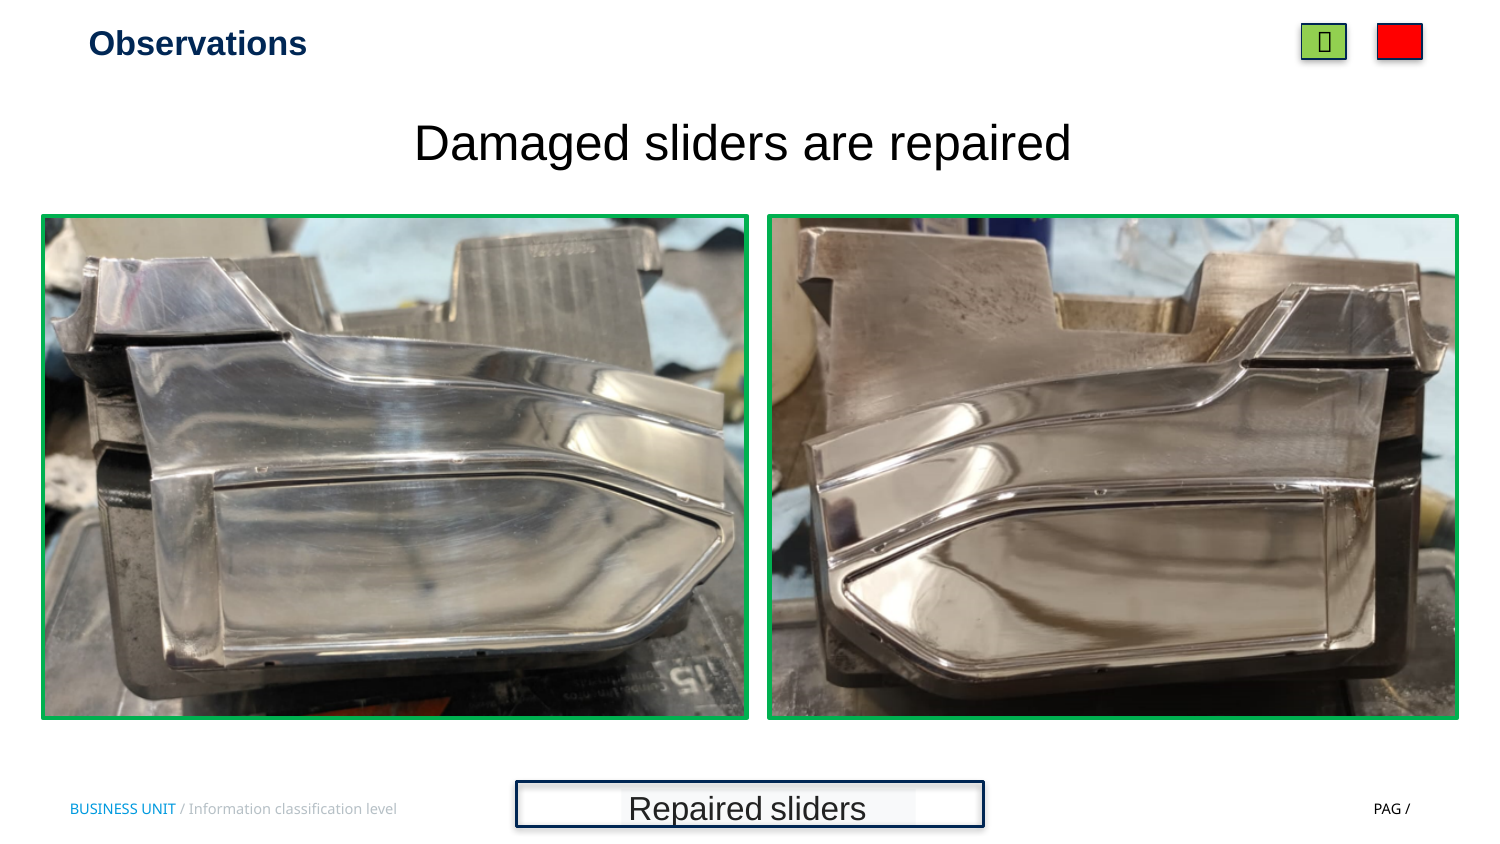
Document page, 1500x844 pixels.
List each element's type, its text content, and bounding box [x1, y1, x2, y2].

text_box Damaged sliders are repaired [399, 103, 1101, 179]
picture [45, 217, 745, 716]
picture [771, 217, 1455, 716]
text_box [516, 781, 984, 827]
list Observations [88, 25, 1082, 65]
picture [114, 804, 120, 814]
text_box [1377, 23, 1423, 60]
picture [70, 804, 75, 814]
text_box  [1301, 23, 1347, 60]
